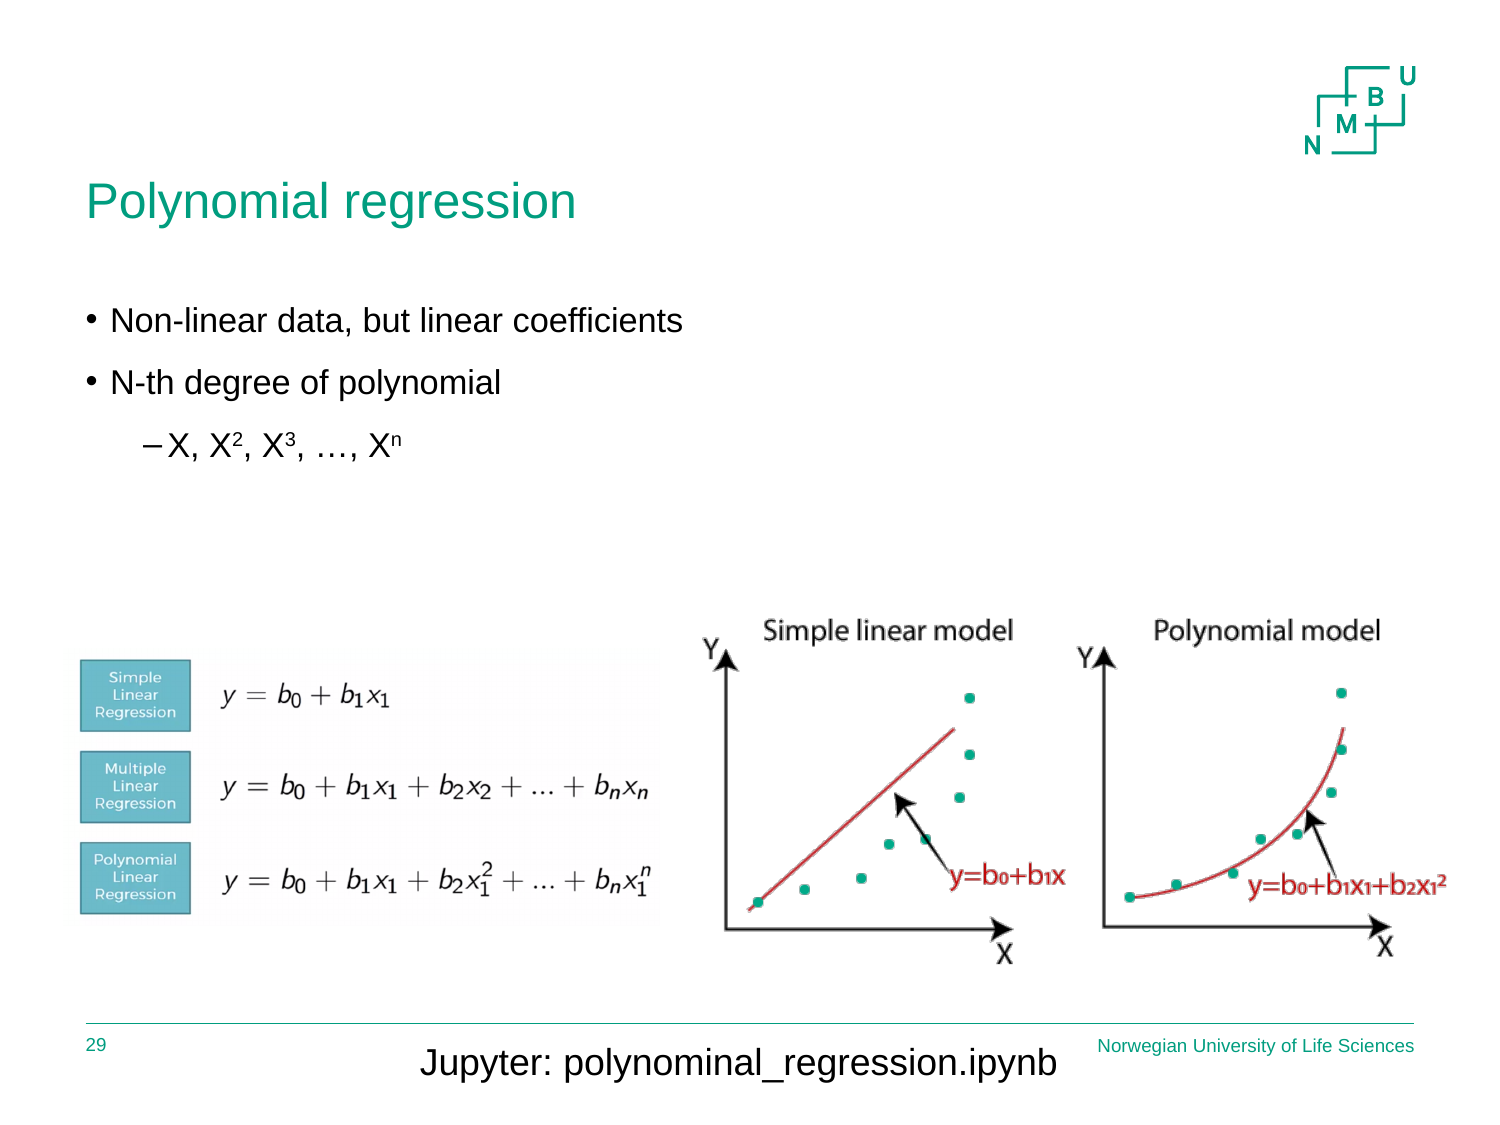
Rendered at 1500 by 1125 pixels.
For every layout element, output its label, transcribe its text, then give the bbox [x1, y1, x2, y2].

picture [62, 647, 660, 927]
footer Norwegian University of Life Sciences [908, 1027, 1415, 1062]
slide_number 28 [85, 1027, 424, 1061]
picture [699, 599, 1455, 978]
text_box Jupyter: polynominal_regression.ipynb [405, 1030, 1073, 1091]
title Polynomial regression [85, 155, 1266, 243]
